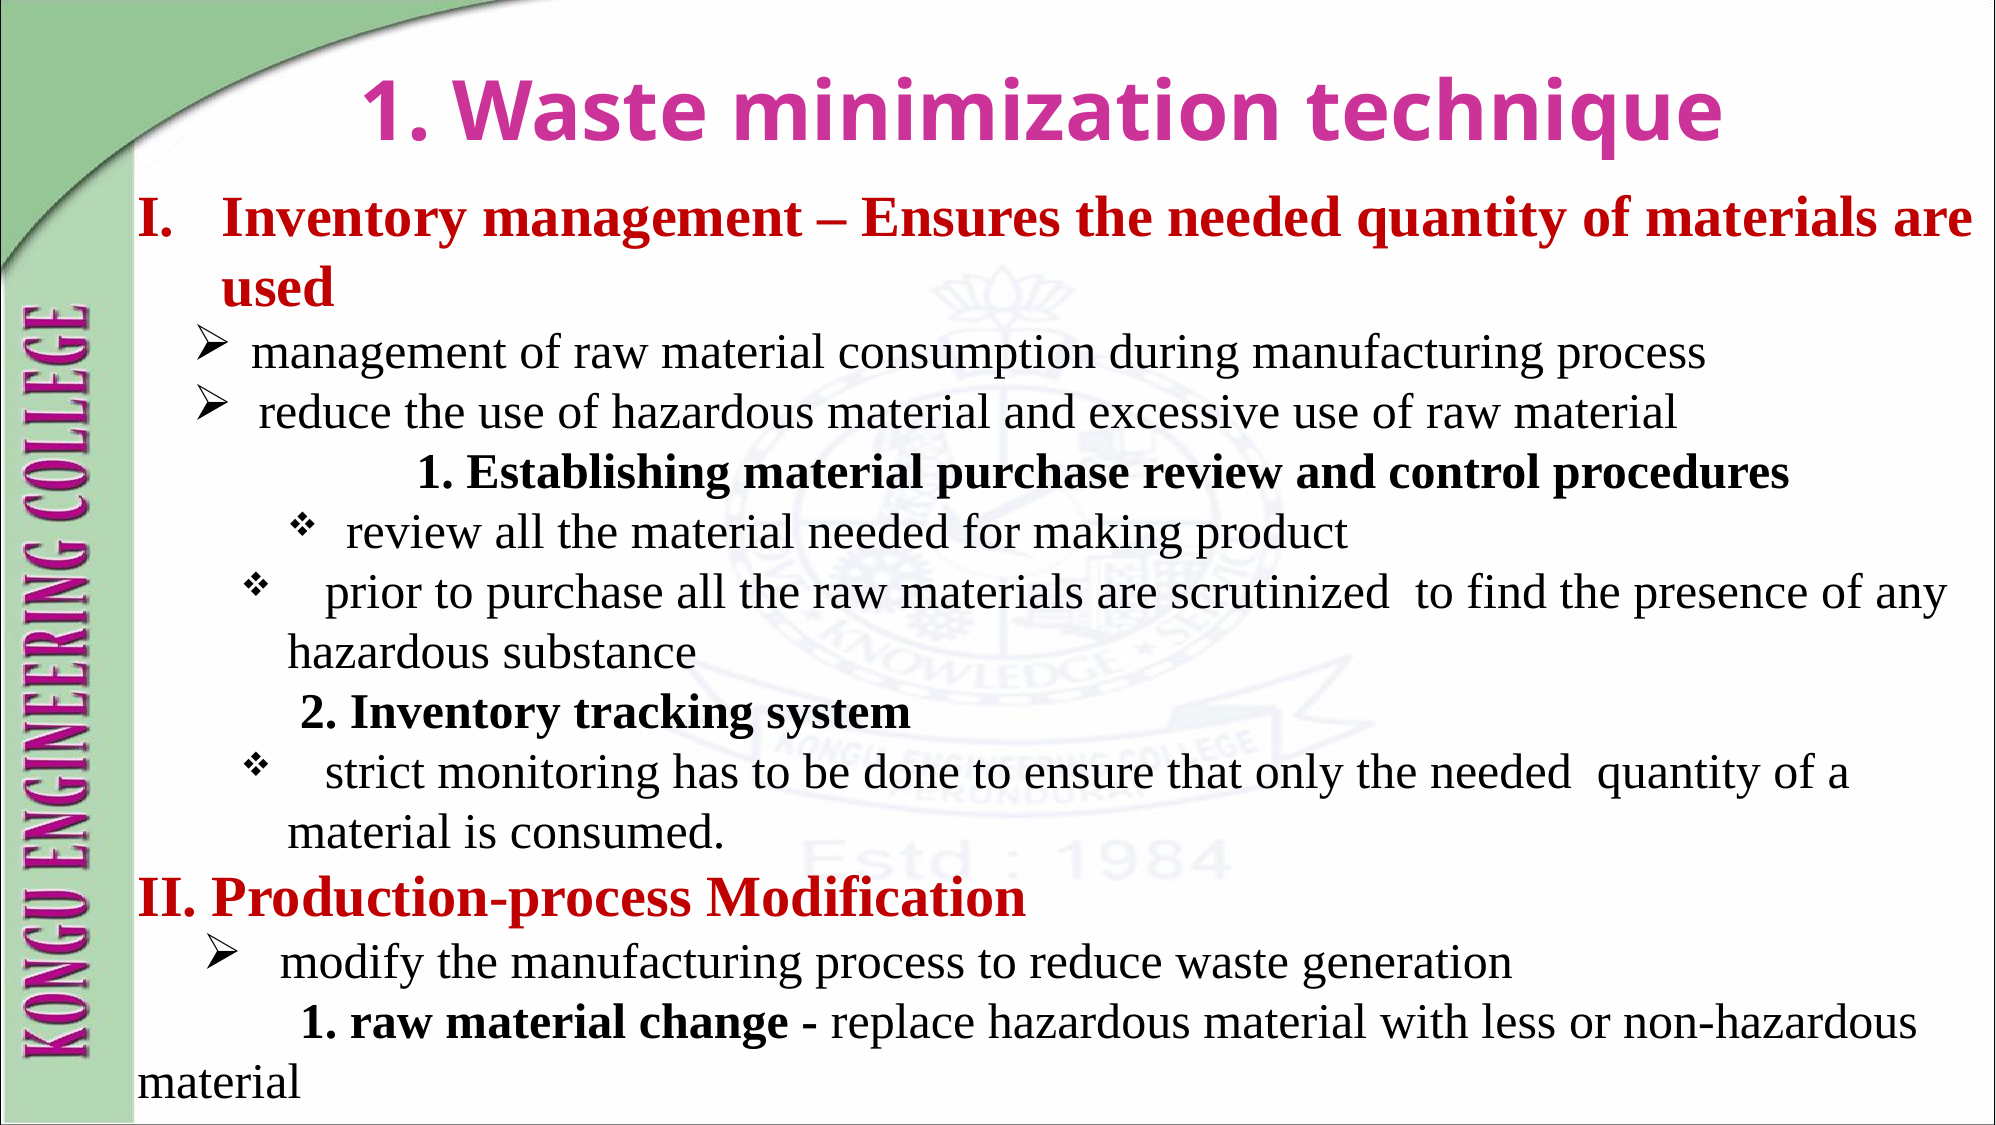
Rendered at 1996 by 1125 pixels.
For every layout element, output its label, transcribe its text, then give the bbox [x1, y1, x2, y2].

picture [0, 0, 1996, 1125]
text_box Inventory management – Ensures the needed quantity of materials are used management of raw material consumption during manufacturing process reduce the use of hazardous material and excessive use of raw material 1. Establishing material purchase review and control procedures review all the material needed for making product prior to purchase all the raw materials are scrutinized to find the presence of any hazardous substance 2. Inventory tracking system strict monitoring has to be done to ensure that only the needed quantity of a material is consumed. II. Production-process Modification modify the manufacturing process to reduce waste generation 1. raw material change - replace hazardous material with less or non-hazardous material [122, 170, 1995, 1116]
text_box 1. Waste minimization technique [297, 50, 1810, 165]
